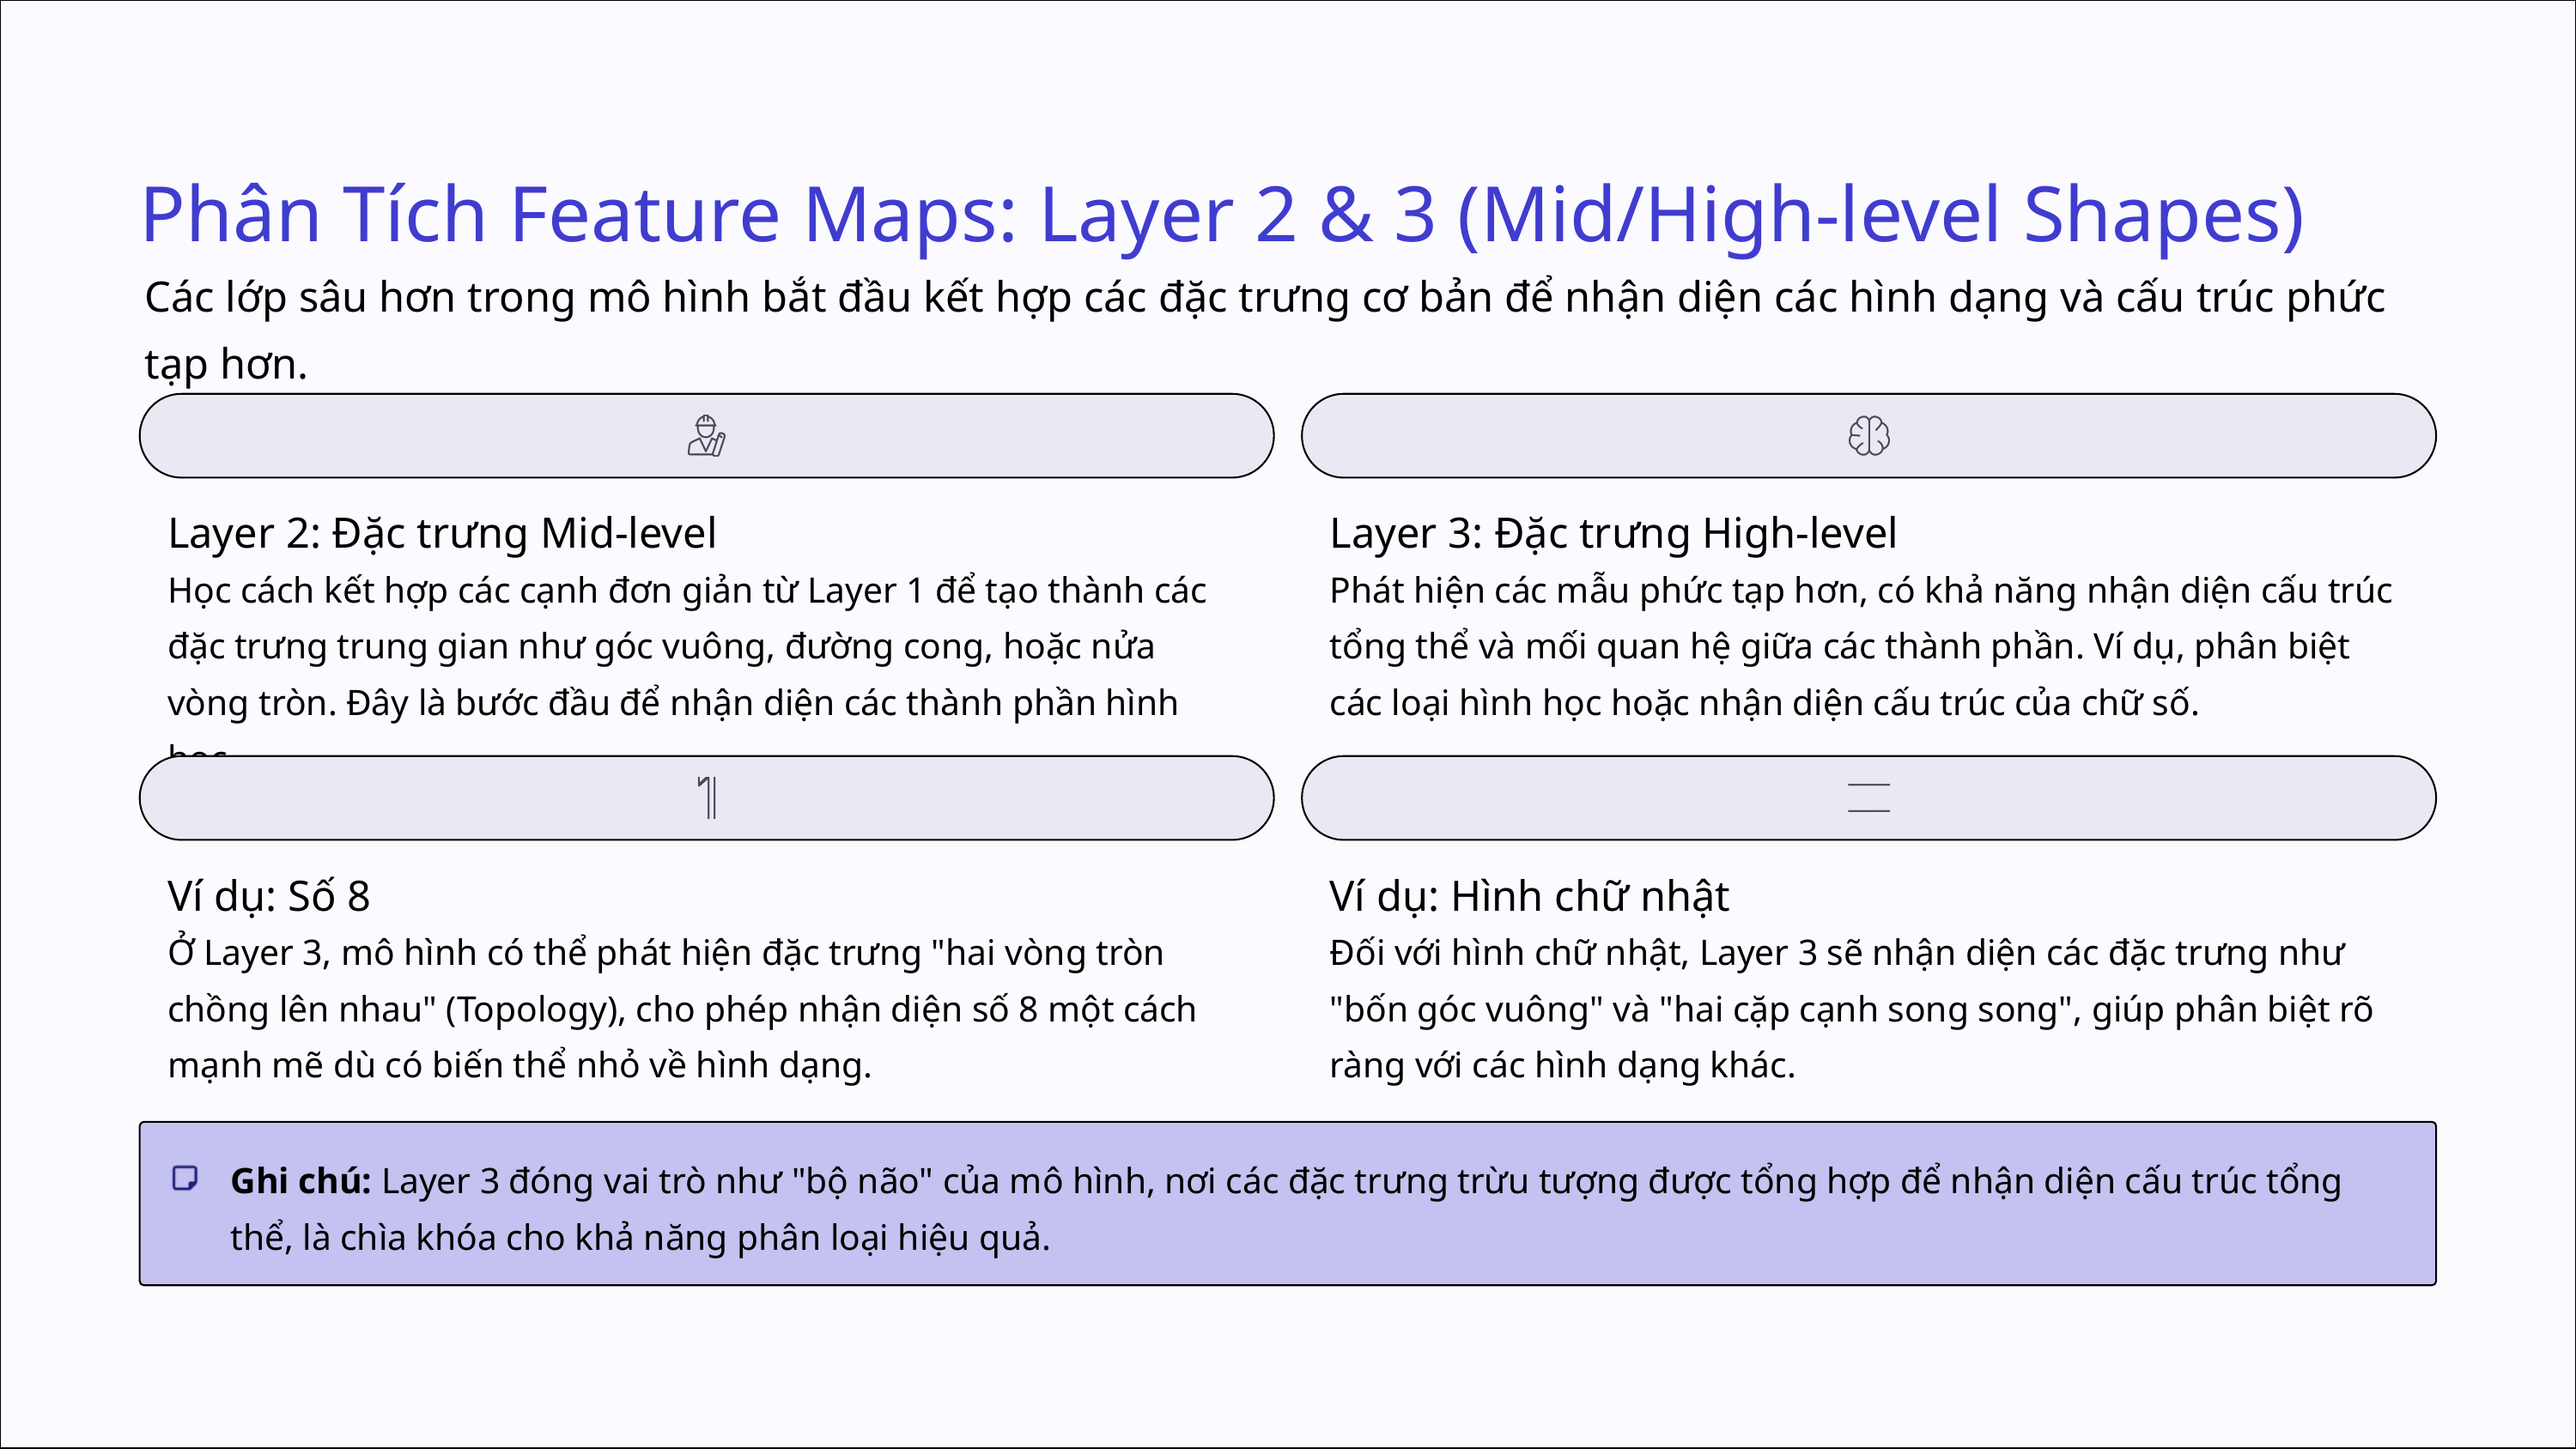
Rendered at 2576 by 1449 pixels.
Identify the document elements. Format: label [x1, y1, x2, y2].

text_box [139, 1121, 2437, 1286]
text_box [1301, 393, 2437, 478]
text_box [167, 1164, 204, 1193]
text_box [0, 0, 2576, 1449]
text_box [1301, 755, 2437, 840]
text_box [139, 393, 1274, 478]
text_box [139, 755, 1274, 840]
